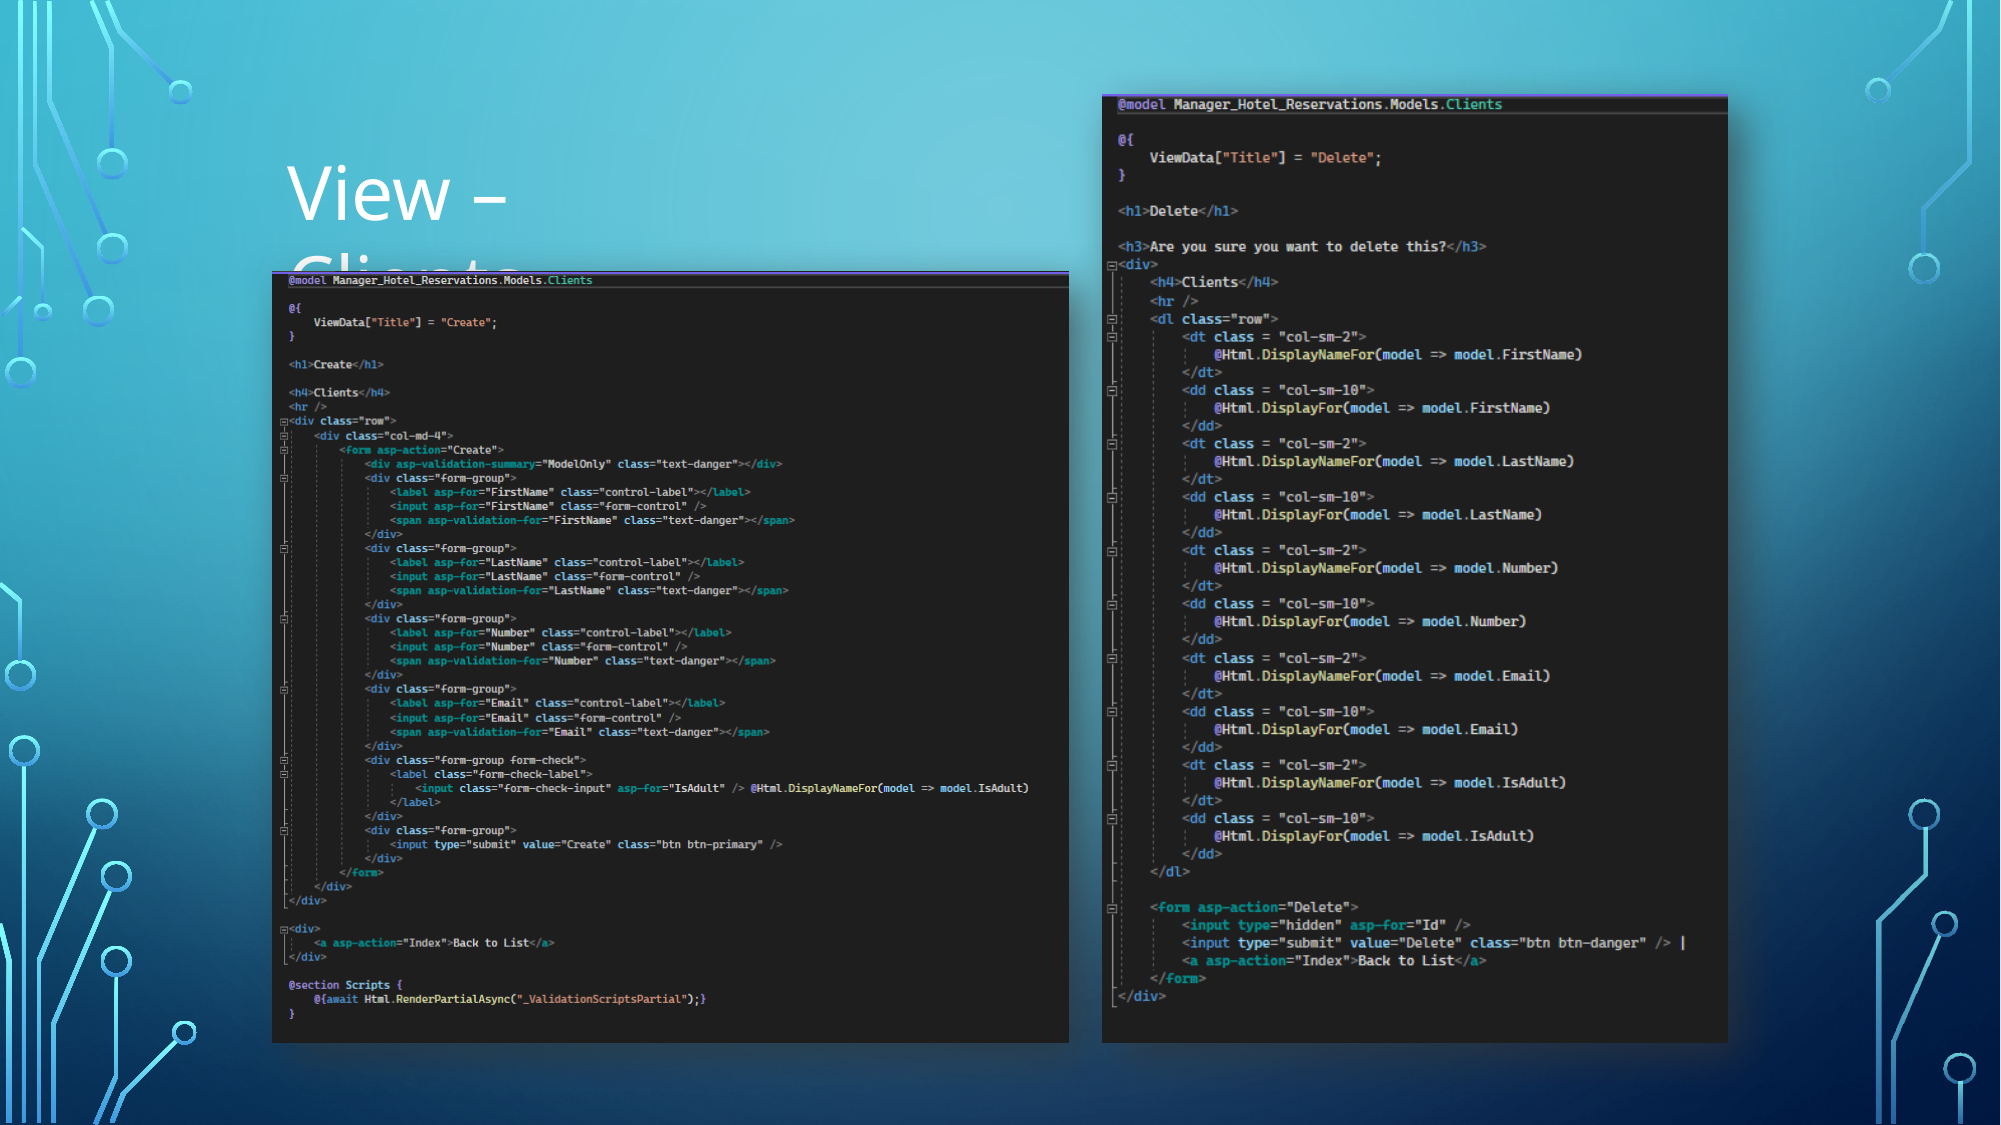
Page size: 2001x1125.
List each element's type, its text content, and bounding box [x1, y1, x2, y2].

picture [1101, 93, 1728, 1043]
text_box View – Clients [272, 138, 747, 270]
picture [272, 270, 1069, 1043]
